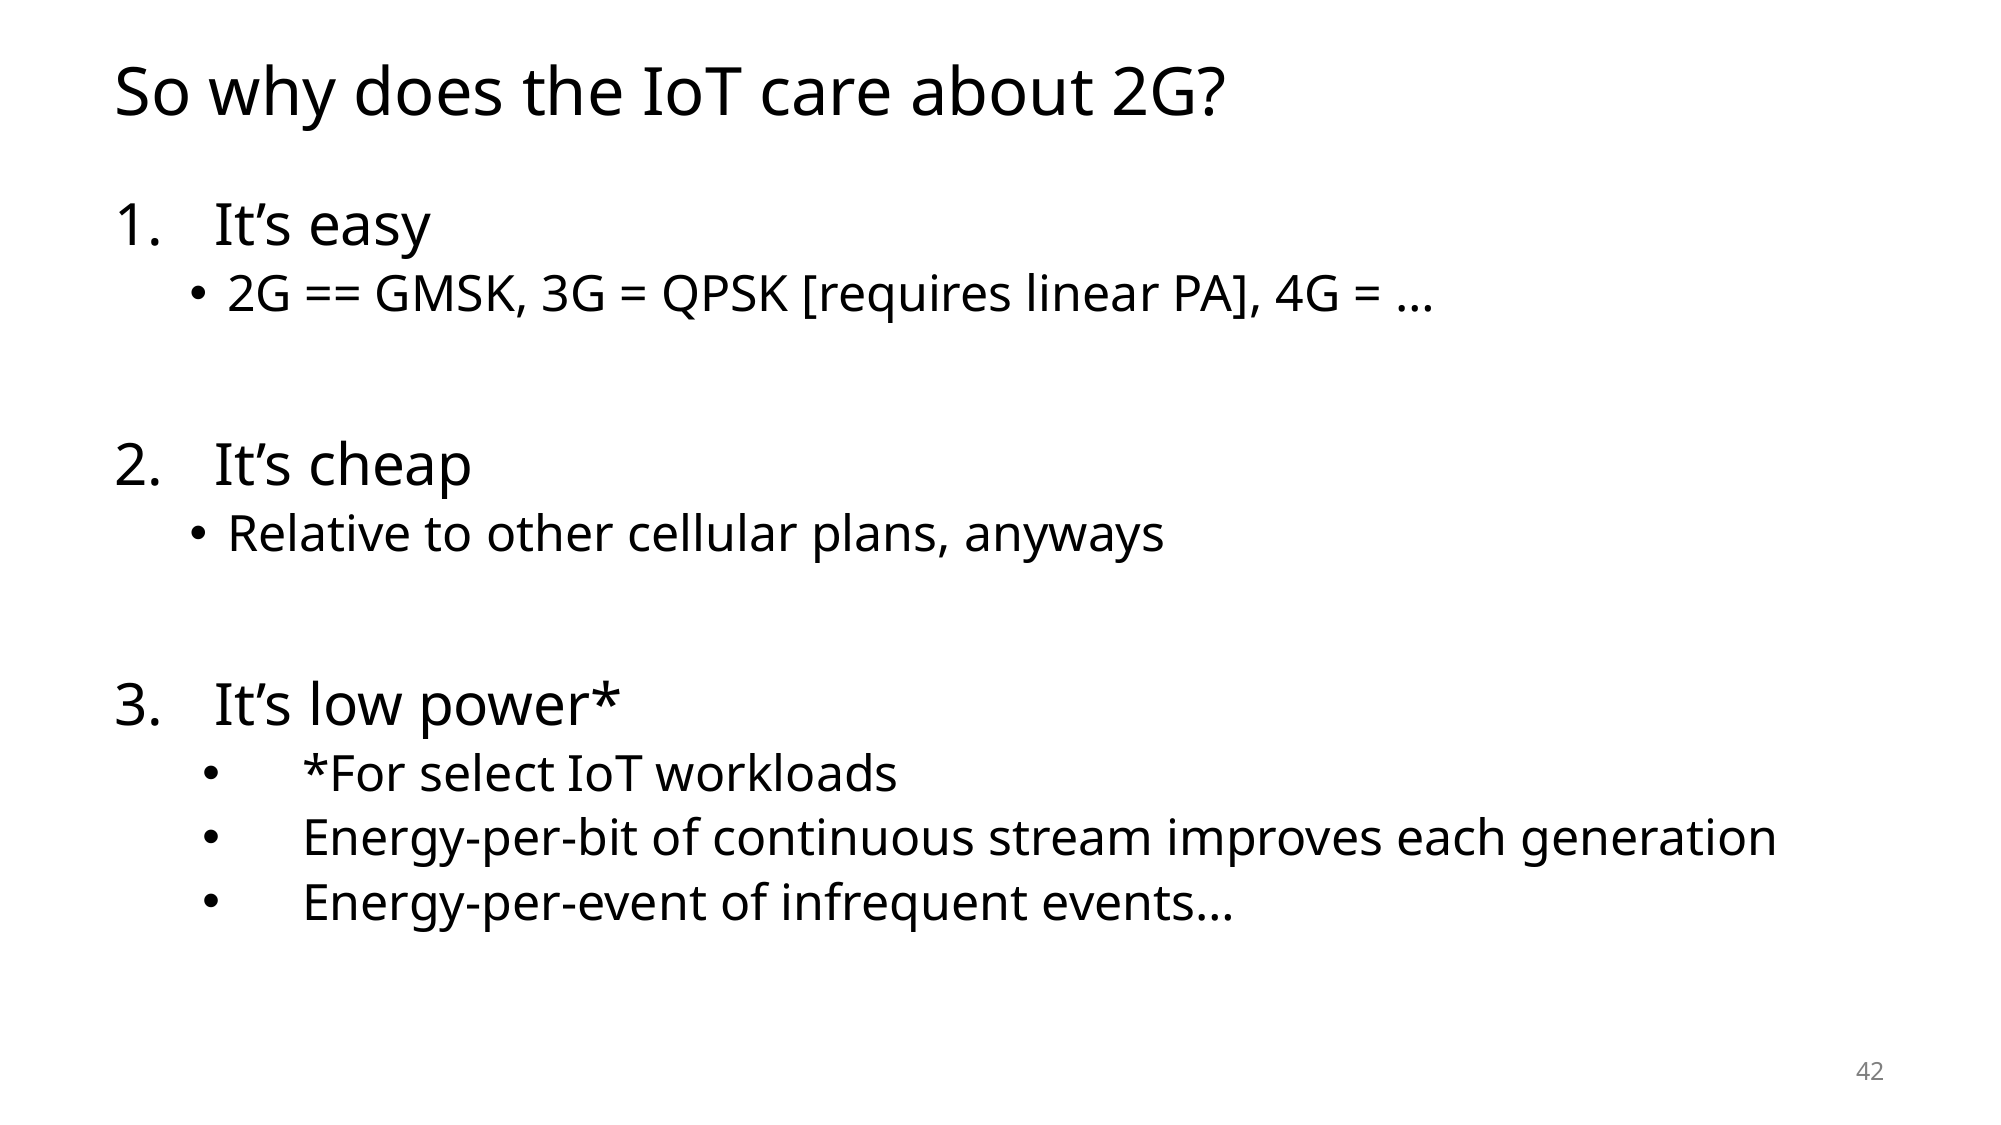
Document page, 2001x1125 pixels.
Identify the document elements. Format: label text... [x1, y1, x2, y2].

slide_number 42 [1749, 1042, 1900, 1103]
title So why does the IoT care about 2G? [99, 37, 1900, 150]
list It’s easy 2G == GMSK, 3G = QPSK [requires linear PA], 4G = … It’s cheap Relative to other cellular plans, anyways It’s low power* *For select IoT workloads Energy-per-bit of continuous stream improves each generation Energy-per-event of infrequent events… [99, 187, 1900, 1013]
